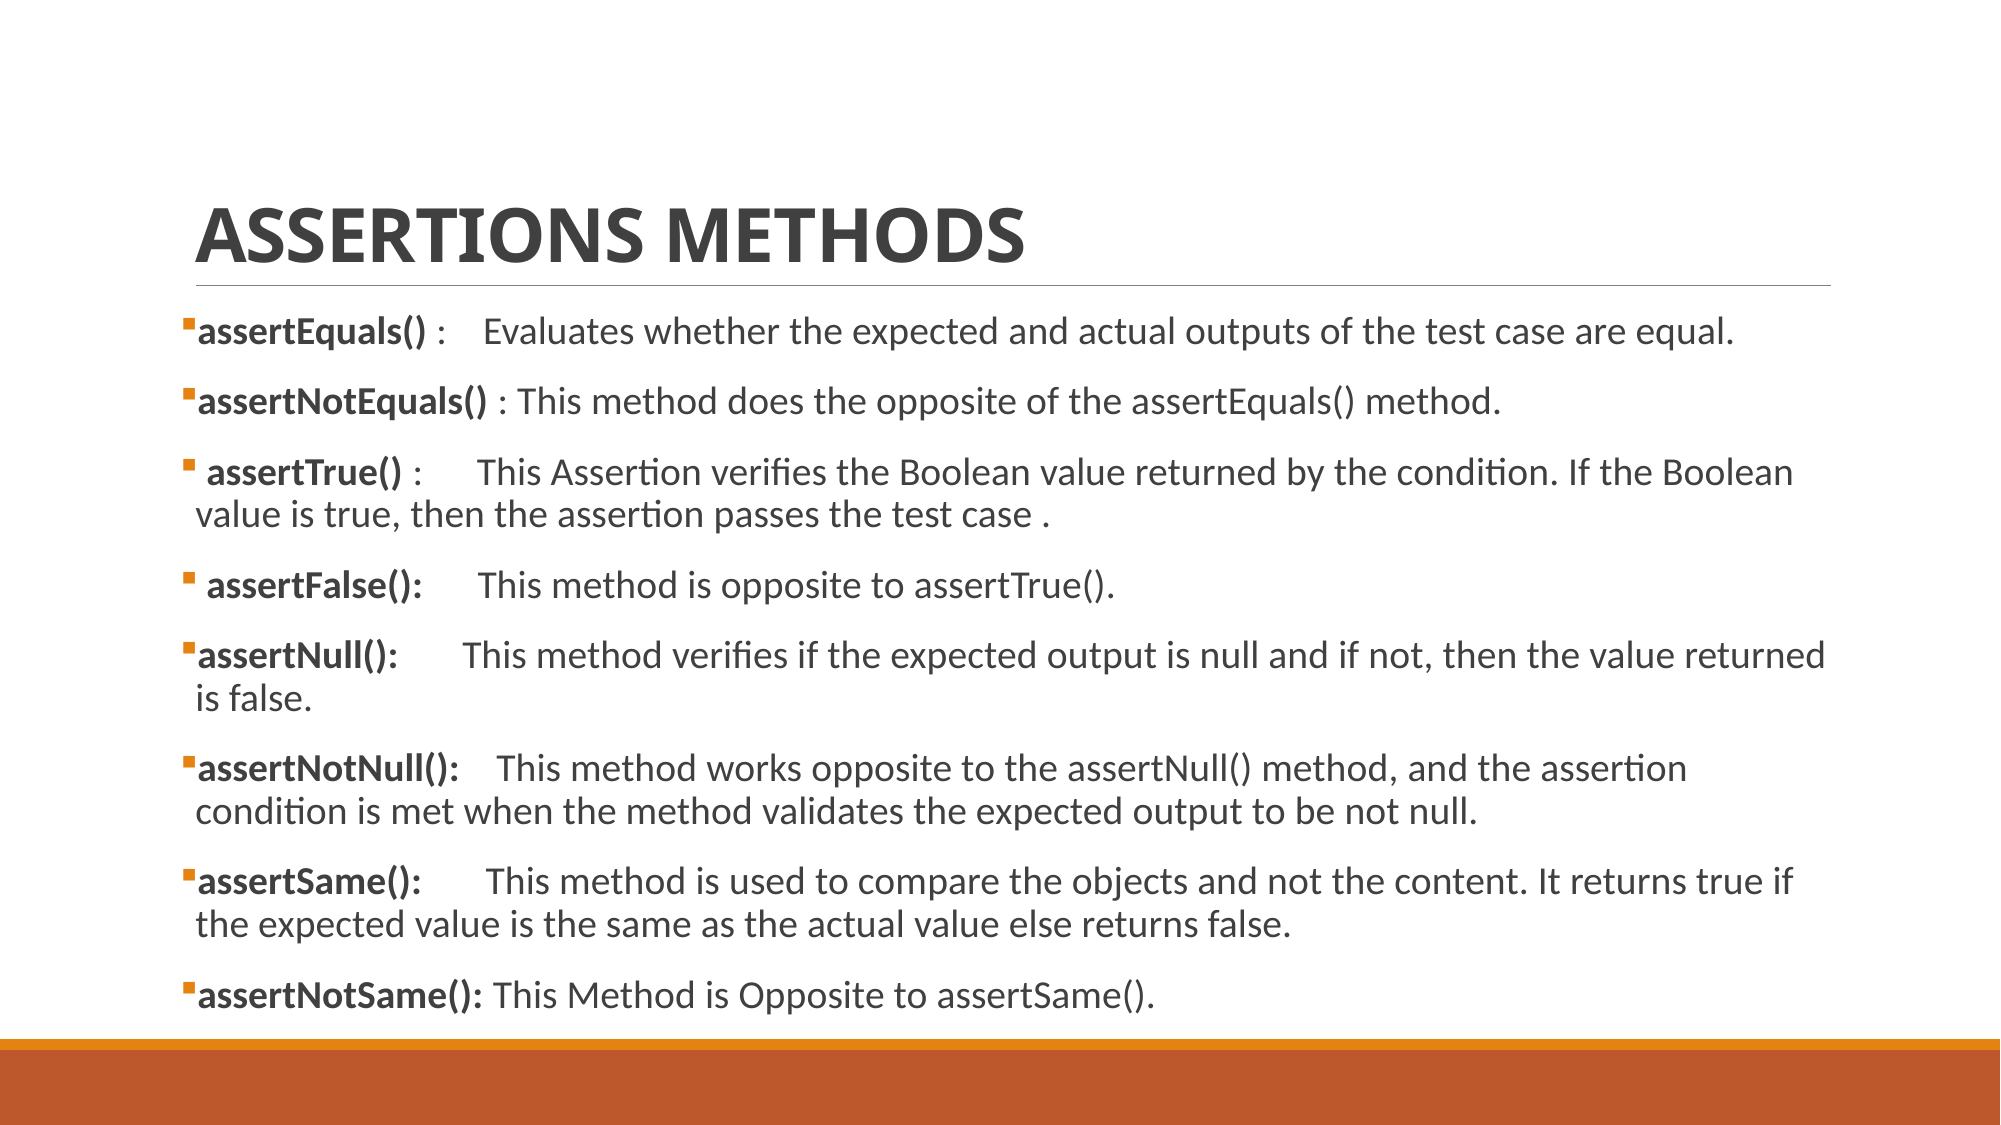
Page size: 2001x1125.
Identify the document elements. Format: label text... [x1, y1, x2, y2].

title ASSERTIONS METHODS [180, 47, 1830, 285]
list assertEquals() : Evaluates whether the expected and actual outputs of the test case are equal. assertNotEquals() : This method does the opposite of the assertEquals() method. assertTrue() : This Assertion verifies the Boolean value returned by the condition. If the Boolean value is true, then the assertion passes the test case . assertFalse(): This method is opposite to assertTrue(). assertNull(): This method verifies if the expected output is null and if not, then the value returned is false. assertNotNull(): This method works opposite to the assertNull() method, and the assertion condition is met when the method validates the expected output to be not null. assertSame(): This method is used to compare the objects and not the content. It returns true if the expected value is the same as the actual value else returns false. assertNotSame(): This Method is Opposite to assertSame(). [180, 302, 1830, 1028]
